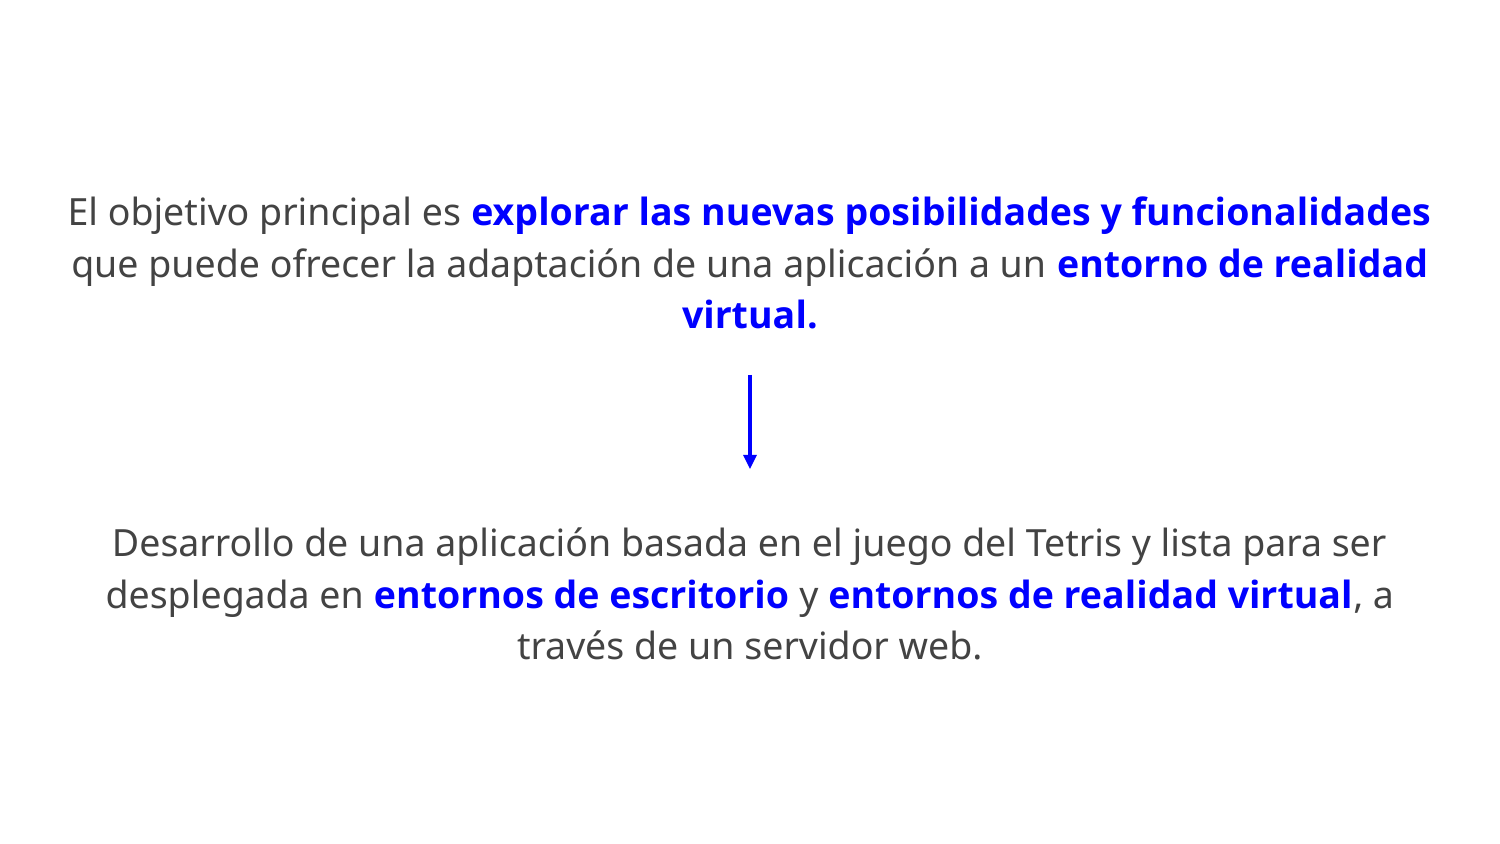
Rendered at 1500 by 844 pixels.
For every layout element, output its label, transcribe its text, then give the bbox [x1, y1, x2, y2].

text_box Desarrollo de una aplicación basada en el juego del Tetris y lista para ser desplegada en entornos de escritorio y entornos de realidad virtual, a través de un servidor web. [54, 497, 1445, 683]
list El objetivo principal es explorar las nuevas posibilidades y funcionalidades que puede ofrecer la adaptación de una aplicación a un entorno de realidad virtual. [51, 166, 1449, 359]
